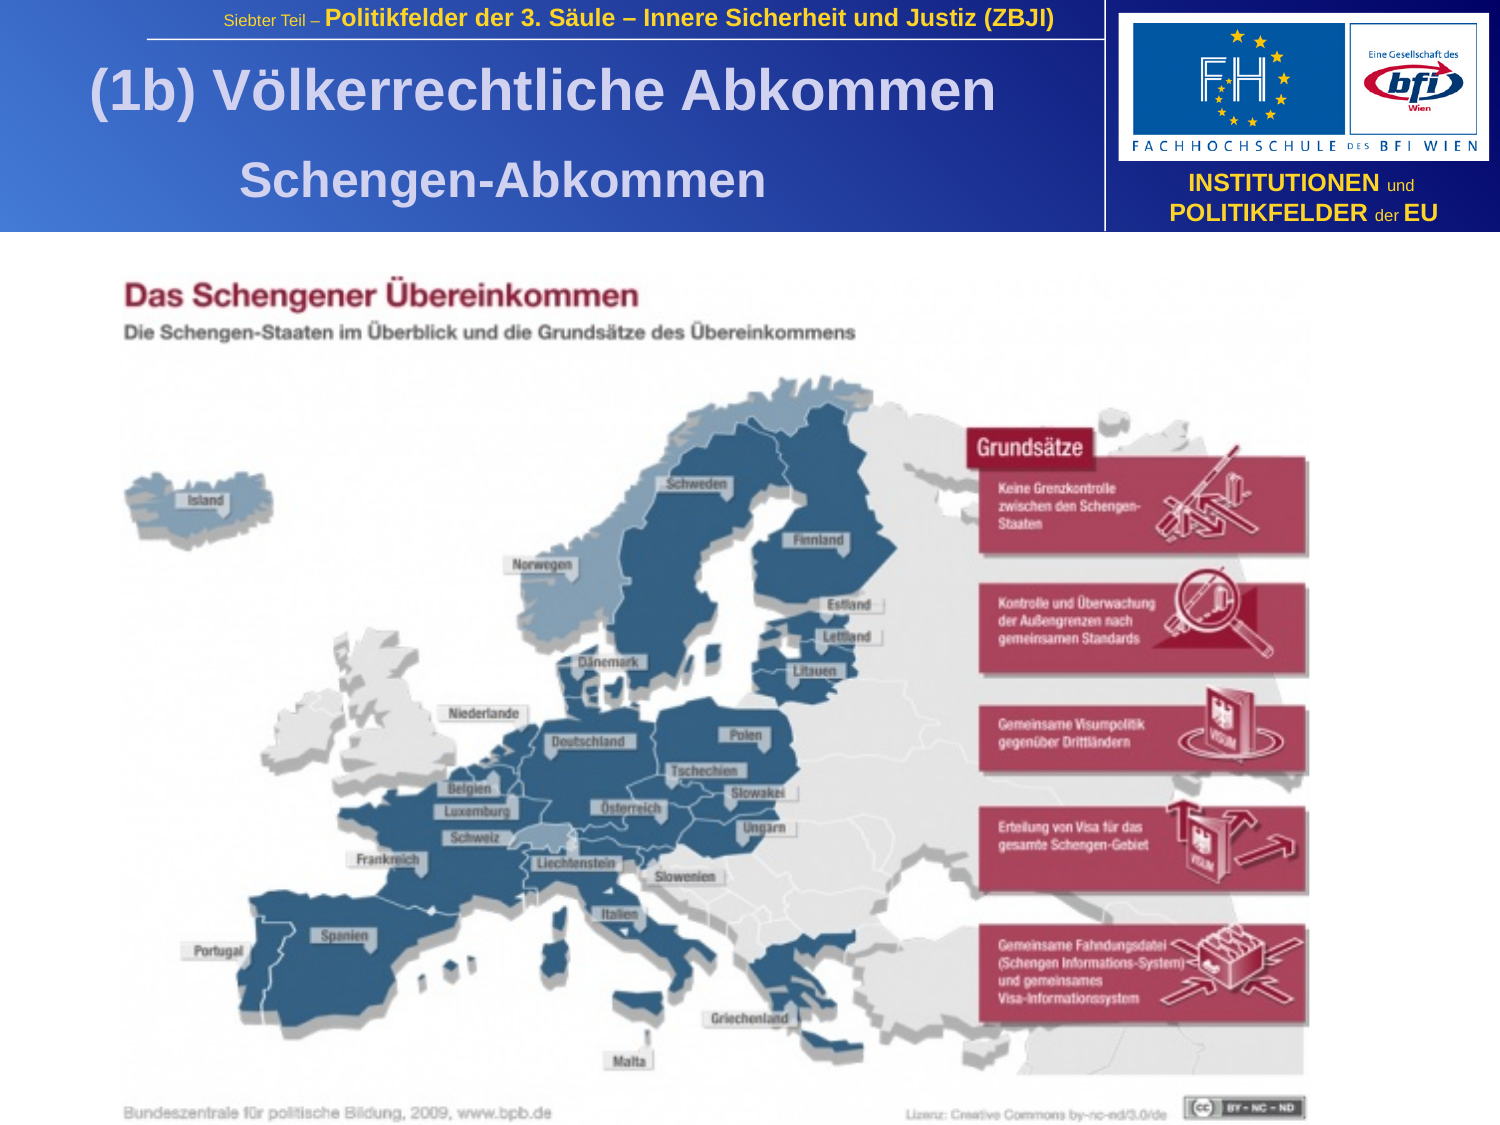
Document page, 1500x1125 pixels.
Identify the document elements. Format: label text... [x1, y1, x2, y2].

picture [120, 272, 1310, 1125]
picture [1133, 23, 1477, 151]
title (1b) Völkerrechtliche Abkommen Schengen-Abkommen [75, 45, 1425, 233]
